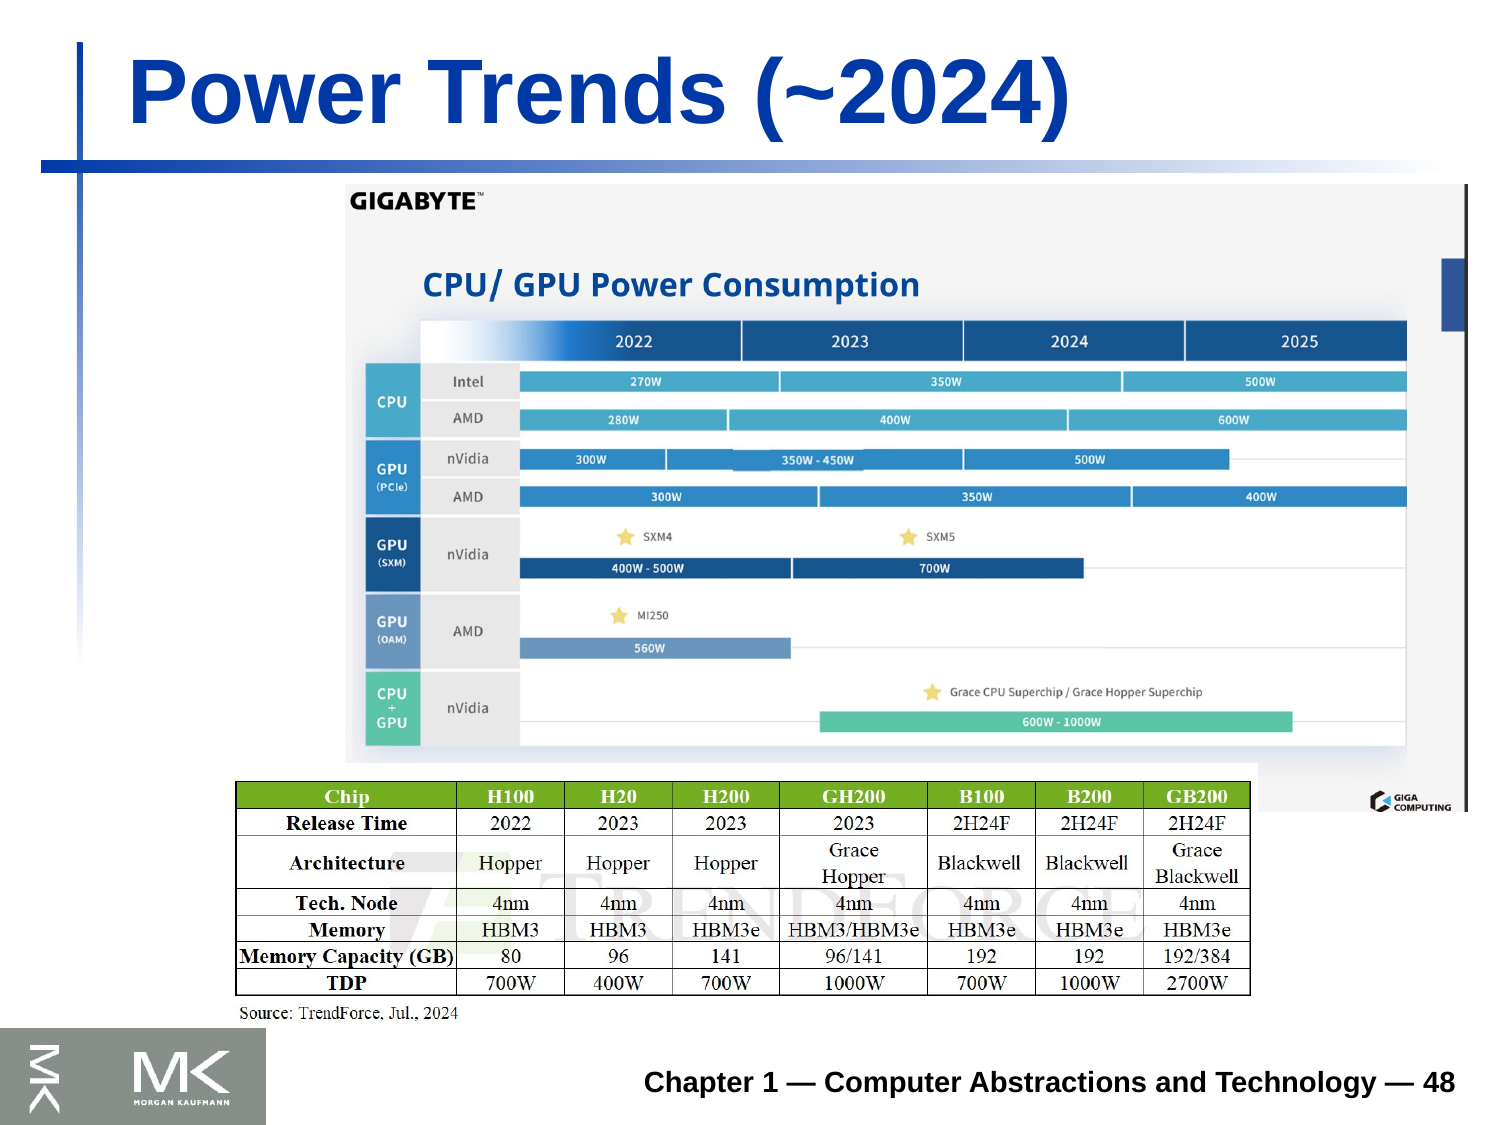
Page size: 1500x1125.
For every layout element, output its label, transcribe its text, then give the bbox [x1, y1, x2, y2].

picture [229, 184, 1468, 1024]
picture [0, 1028, 266, 1125]
title Power Trends (~2024) [112, 23, 1468, 149]
footer Chapter 1 — Computer Abstractions and Technology — 48 [277, 1046, 1471, 1106]
